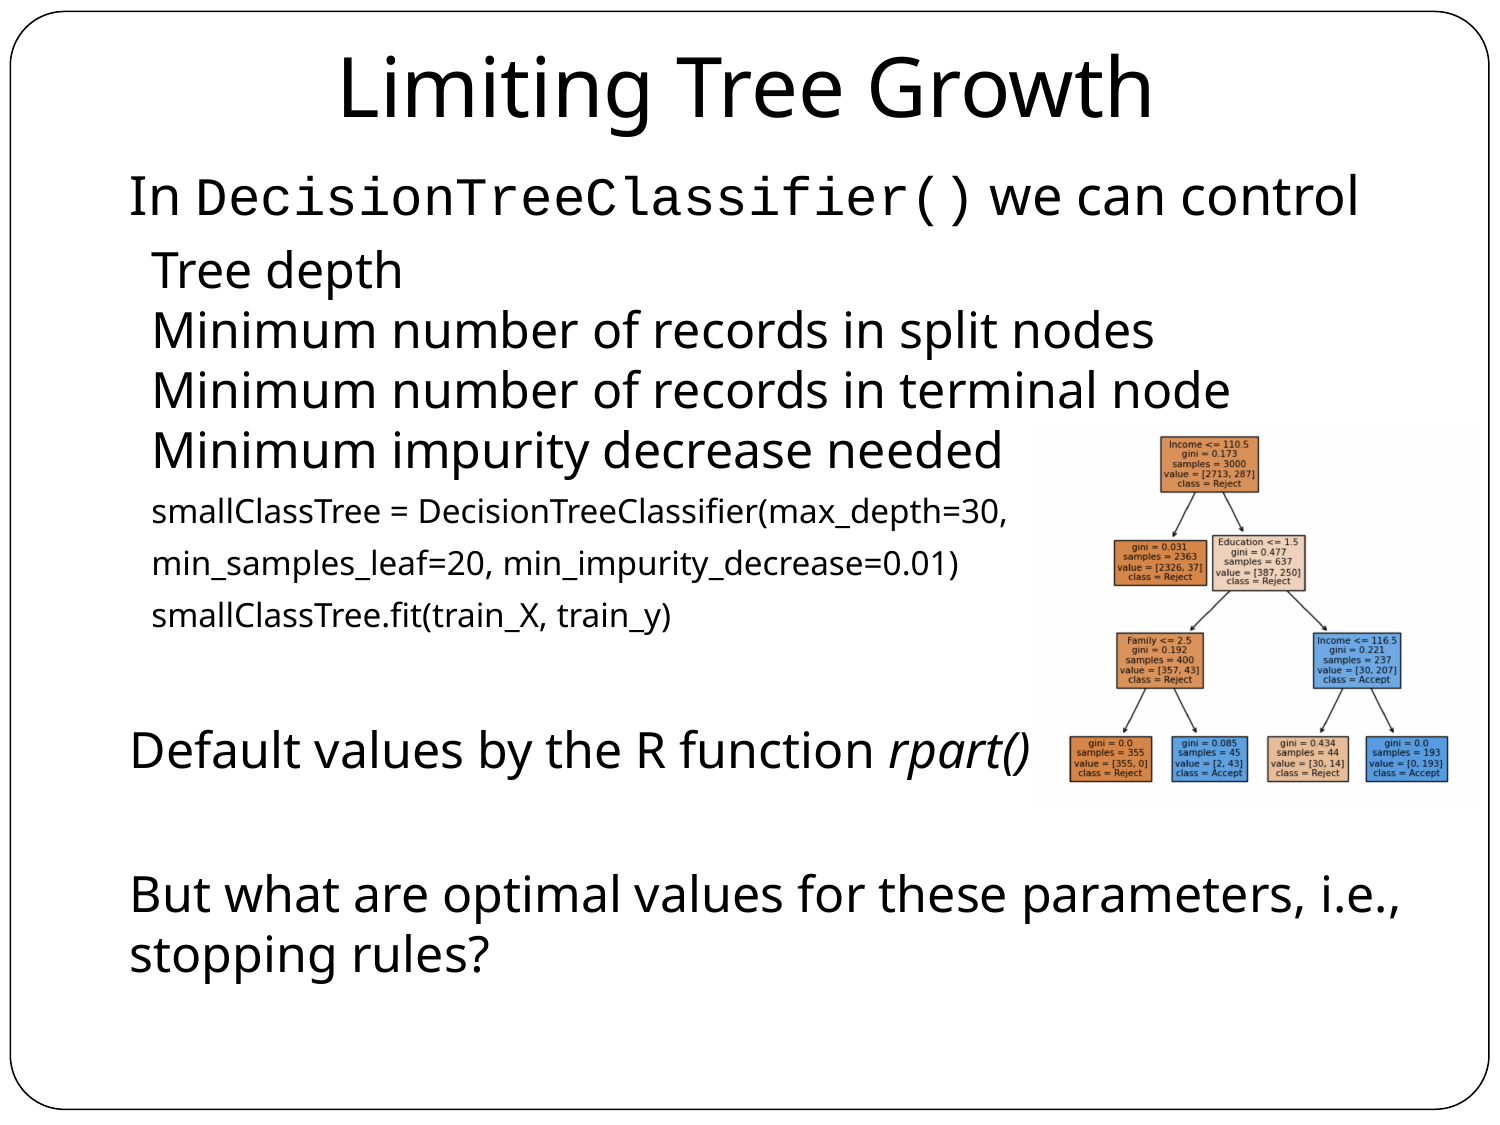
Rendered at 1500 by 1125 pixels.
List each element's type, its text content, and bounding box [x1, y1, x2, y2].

title Limiting Tree Growth [222, 0, 1352, 149]
picture [1031, 424, 1483, 807]
list In DecisionTreeClassifier() we can control Tree depth Minimum number of records in split nodes Minimum number of records in terminal node Minimum impurity decrease needed smallClassTree = DecisionTreeClassifier(max_depth=30, min_samples_leaf=20, min_impurity_decrease=0.01) smallClassTree.fit(train_X, train_y) Default values by the R function rpart() But what are optimal values for these parameters, i.e., stopping rules? [114, 154, 1440, 807]
